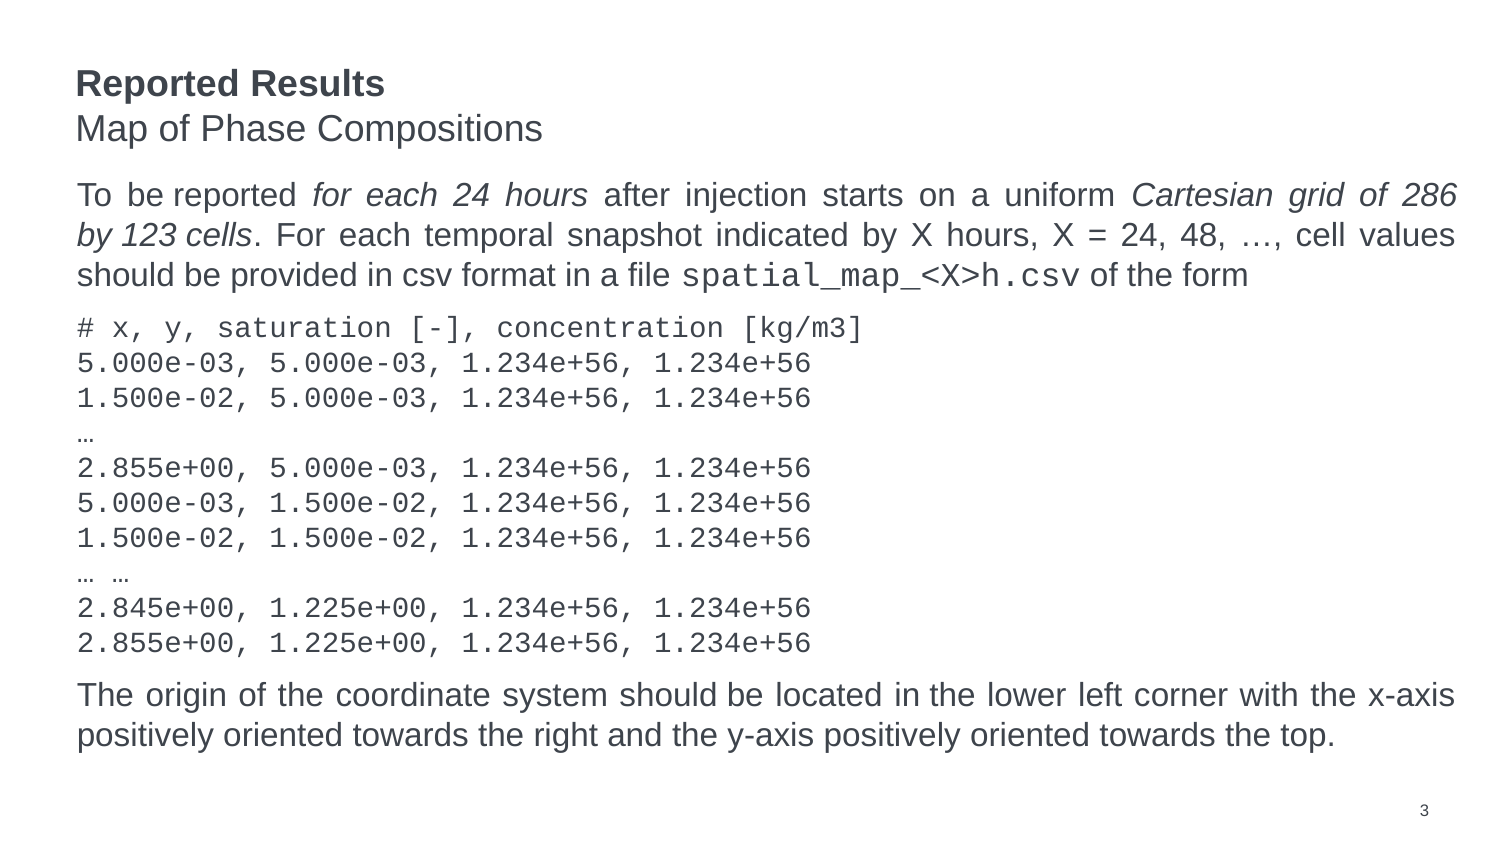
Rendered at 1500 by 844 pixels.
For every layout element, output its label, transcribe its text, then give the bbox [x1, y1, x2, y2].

slide_number 3 [1392, 799, 1430, 821]
title Reported Results Map of Phase Compositions [75, 58, 1428, 130]
list To be reported for each 24 hours after injection starts on a uniform Cartesian grid of 286 by 123 cells. For each temporal snapshot indicated by X hours, X = 24, 48, …, cell values should be provided in csv format in a file spatial_map_<X>h.csv of the form # x, y, saturation [-], concentration [kg/m3] 5.000e-03, 5.000e-03, 1.234e+56, 1.234e+56 1.500e-02, 5.000e-03, 1.234e+56, 1.234e+56 … 2.855e+00, 5.000e-03, 1.234e+56, 1.234e+56 5.000e-03, 1.500e-02, 1.234e+56, 1.234e+56 1.500e-02, 1.500e-02, 1.234e+56, 1.234e+56 … … 2.845e+00, 1.225e+00, 1.234e+56, 1.234e+56 2.855e+00, 1.225e+00, 1.234e+56, 1.234e+56 The origin of the coordinate system should be located in the lower left corner with the x-axis positively oriented towards the right and the y-axis positively oriented towards the top. [76, 172, 1458, 832]
